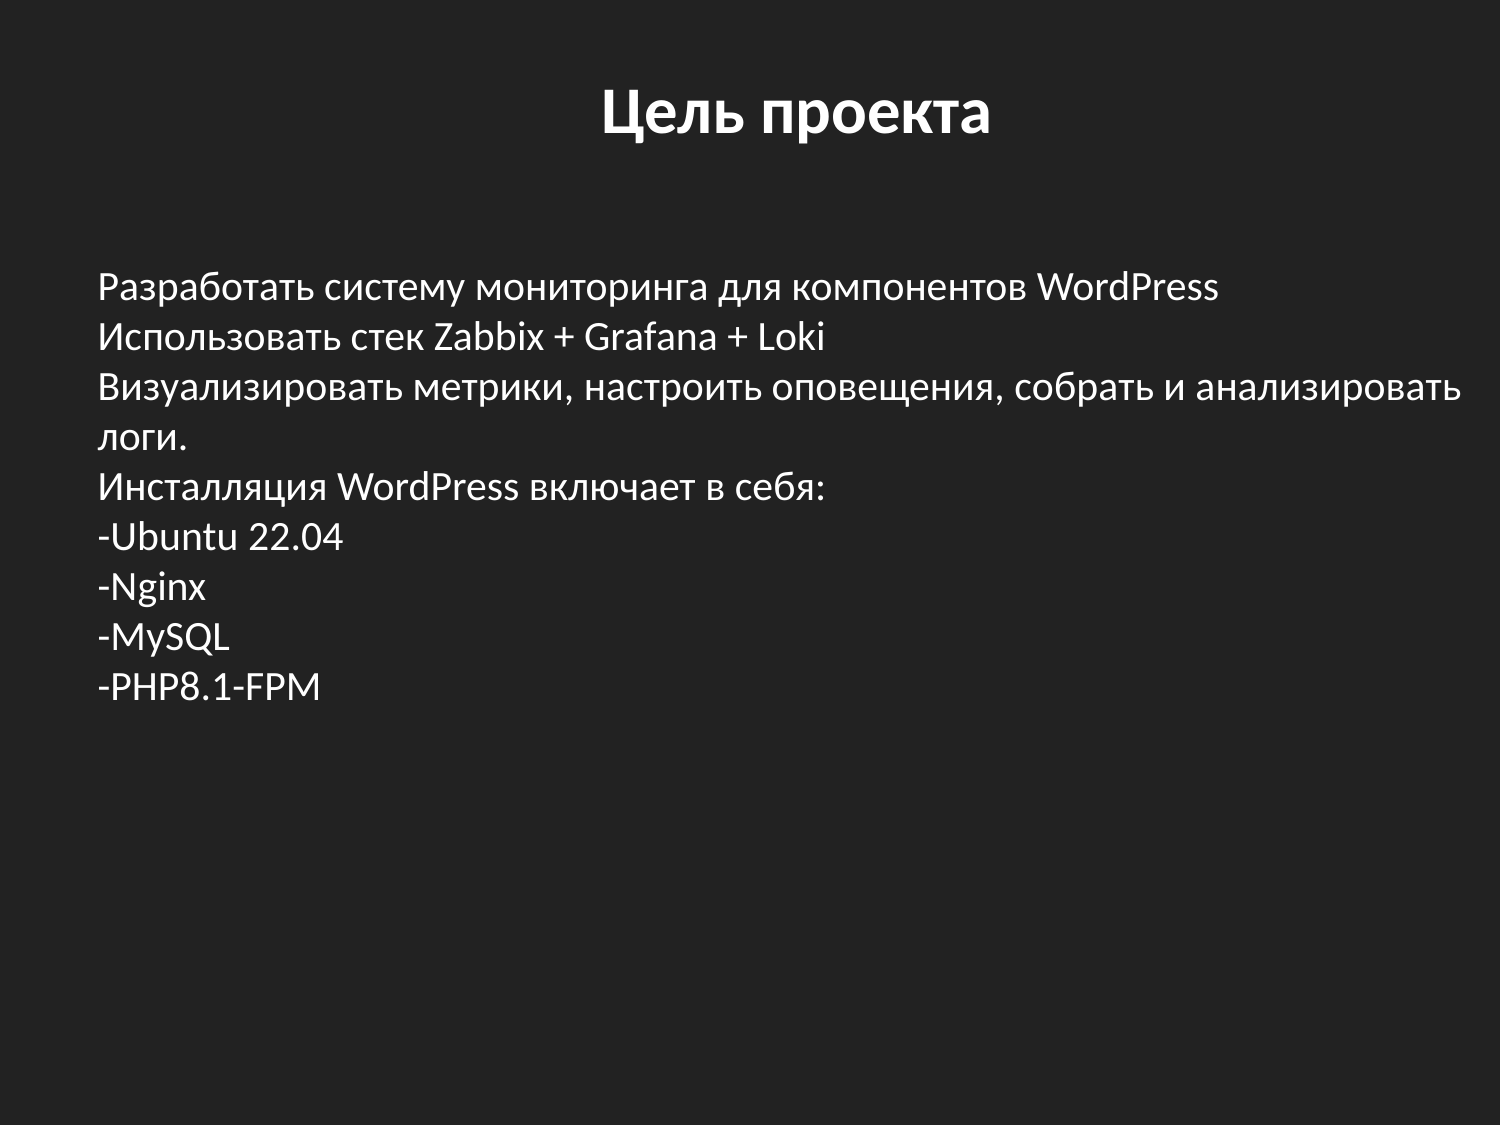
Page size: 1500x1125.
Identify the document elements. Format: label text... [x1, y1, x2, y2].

text_box Разработать систему мониторинга для компонентов WordPress Использовать стек Zabbix + Grafana + Loki Визуализировать метрики, настроить оповещения, собрать и анализировать логи. Инсталляция WordPress включает в себя: -Ubuntu 22.04 -Nginx -MySQL -PHP8.1-FPM [82, 206, 1500, 767]
text_box Цель проекта [586, 58, 1008, 154]
